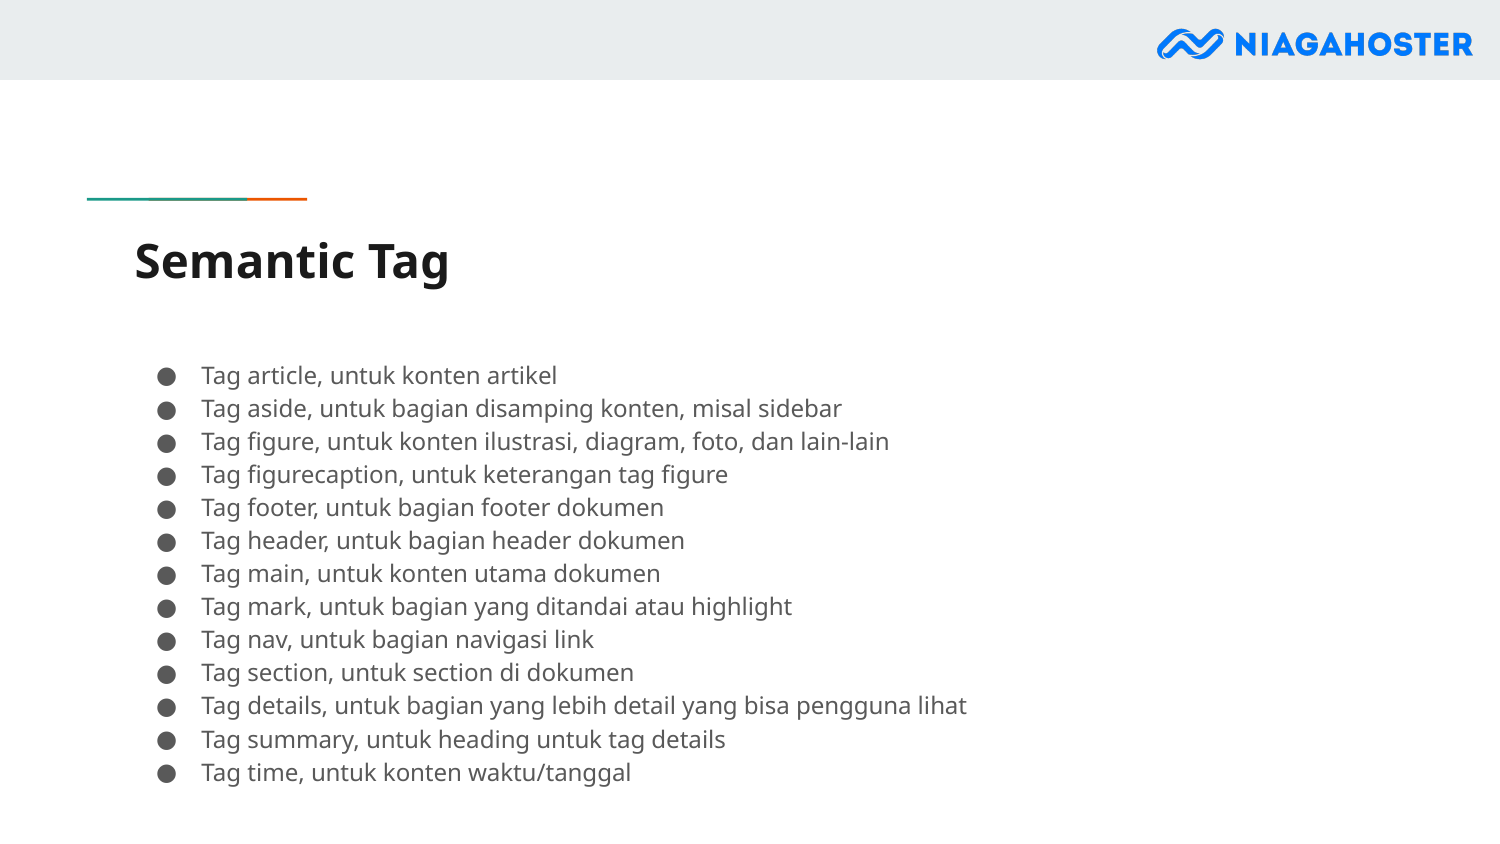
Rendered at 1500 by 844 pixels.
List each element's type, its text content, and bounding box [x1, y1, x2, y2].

picture [1130, 0, 1500, 89]
title Semantic Tag [119, 216, 1381, 305]
list Tag article, untuk konten artikel Tag aside, untuk bagian disamping konten, misal sidebar Tag figure, untuk konten ilustrasi, diagram, foto, dan lain-lain Tag figurecaption, untuk keterangan tag figure Tag footer, untuk bagian footer dokumen Tag header, untuk bagian header dokumen Tag main, untuk konten utama dokumen Tag mark, untuk bagian yang ditandai atau highlight Tag nav, untuk bagian navigasi link Tag section, untuk section di dokumen Tag details, untuk bagian yang lebih detail yang bisa pengguna lihat Tag summary, untuk heading untuk tag details Tag time, untuk konten waktu/tanggal [119, 341, 1381, 803]
